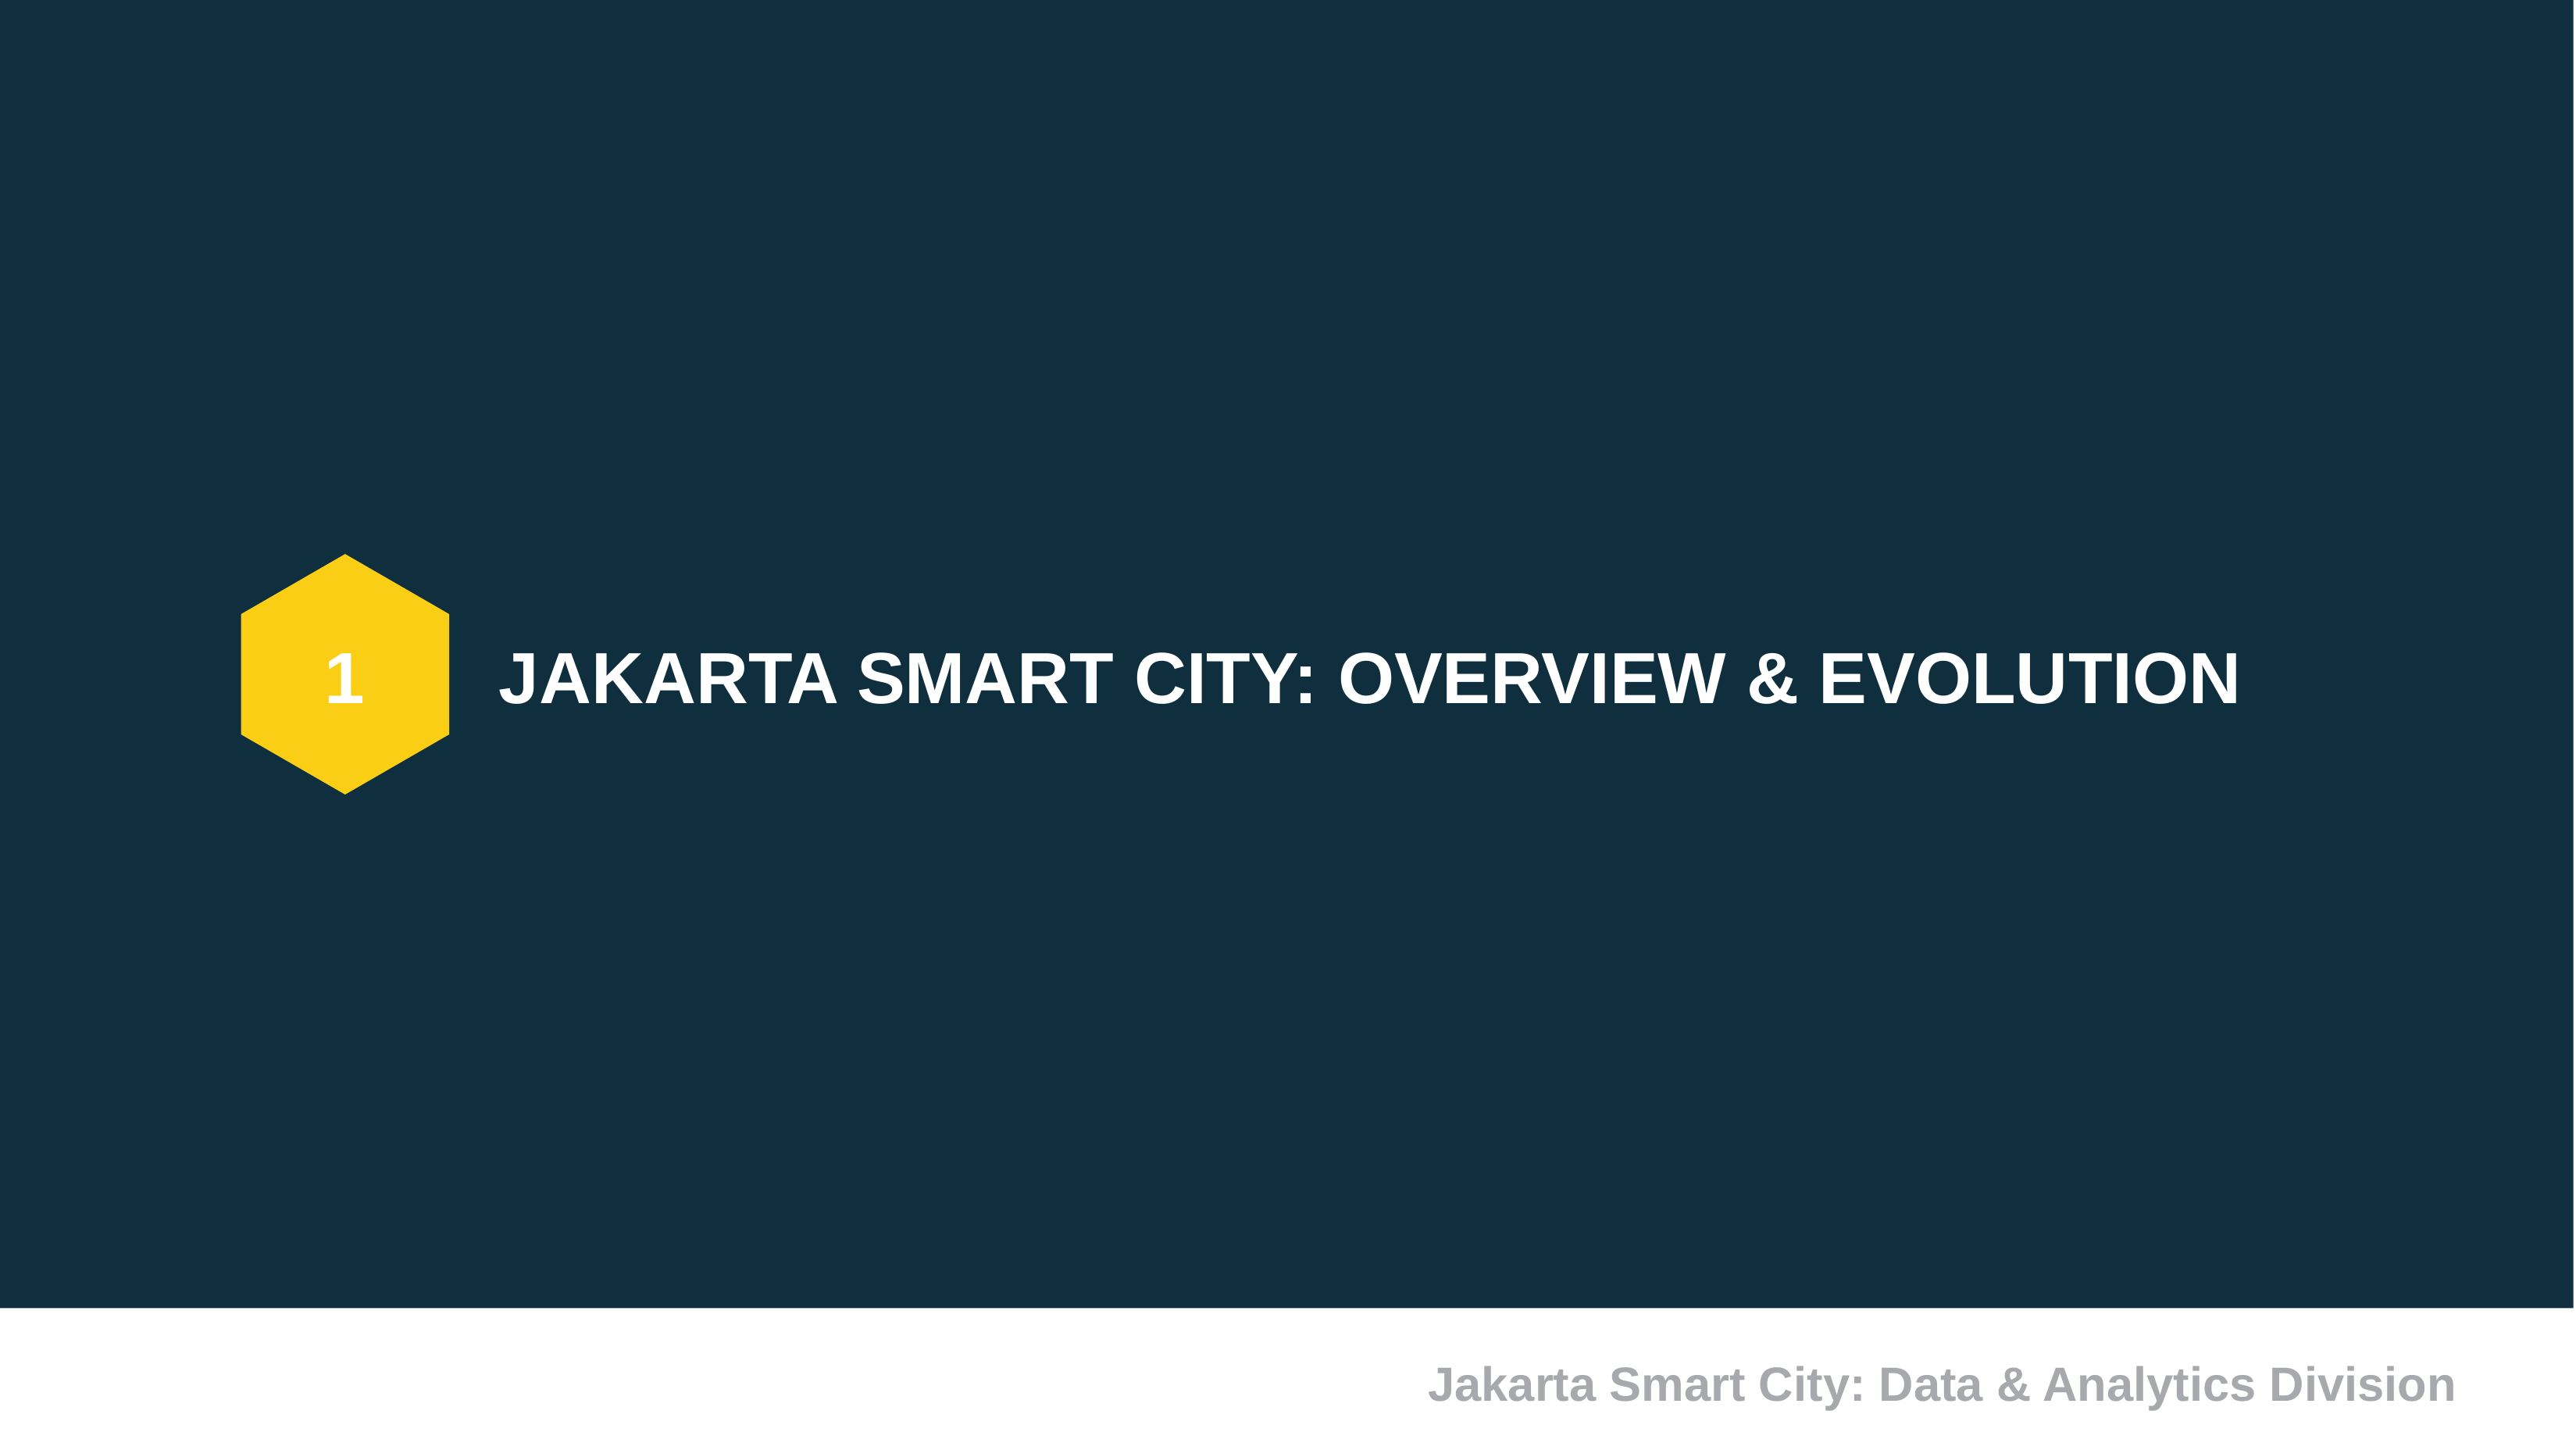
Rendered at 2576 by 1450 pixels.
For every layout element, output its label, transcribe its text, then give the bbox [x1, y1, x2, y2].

text_box JAKARTA SMART CITY: OVERVIEW & EVOLUTION [497, 629, 2356, 720]
text_box 1 [323, 629, 405, 720]
footer Jakarta Smart City: Data & Analytics Division [1426, 1348, 2576, 1450]
text_box [241, 554, 450, 795]
